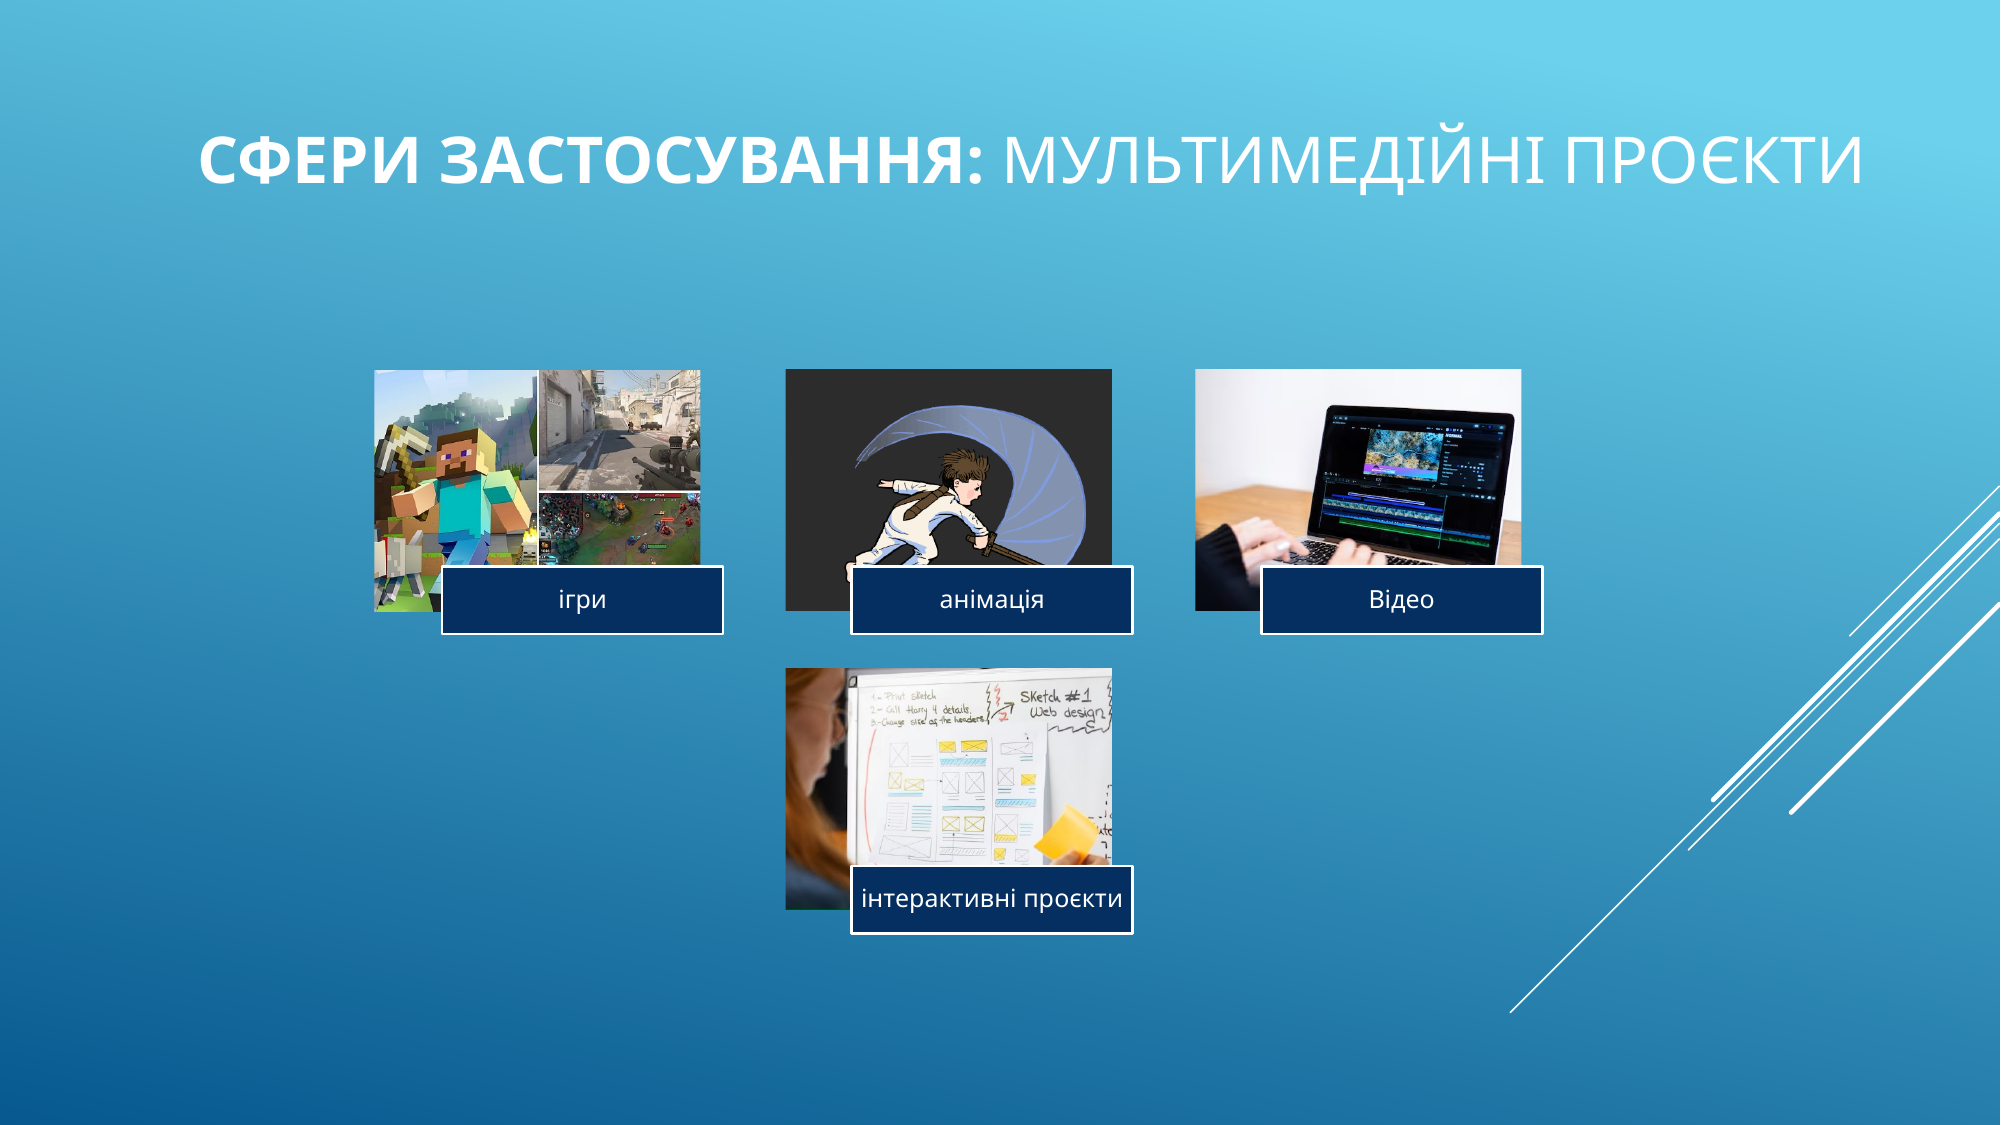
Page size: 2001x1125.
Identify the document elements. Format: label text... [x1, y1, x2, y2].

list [259, 354, 1660, 949]
title Сфери застосування: Мультимедійні проєкти [182, 82, 1942, 233]
